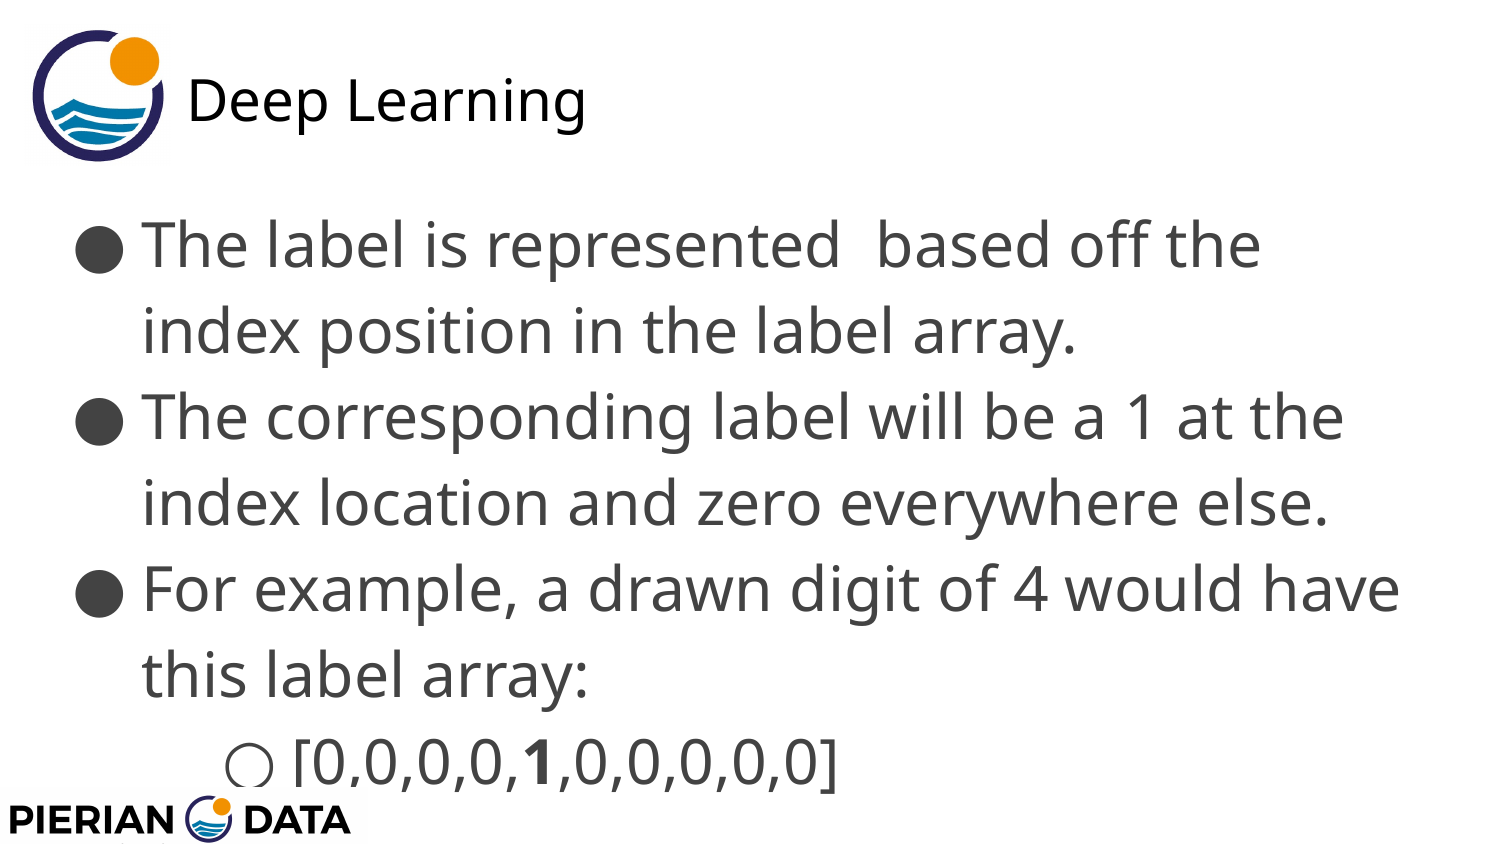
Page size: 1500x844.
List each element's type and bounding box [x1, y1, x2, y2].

list [51, 178, 1449, 739]
title [172, 48, 1449, 143]
picture [24, 24, 172, 167]
picture [0, 787, 368, 844]
